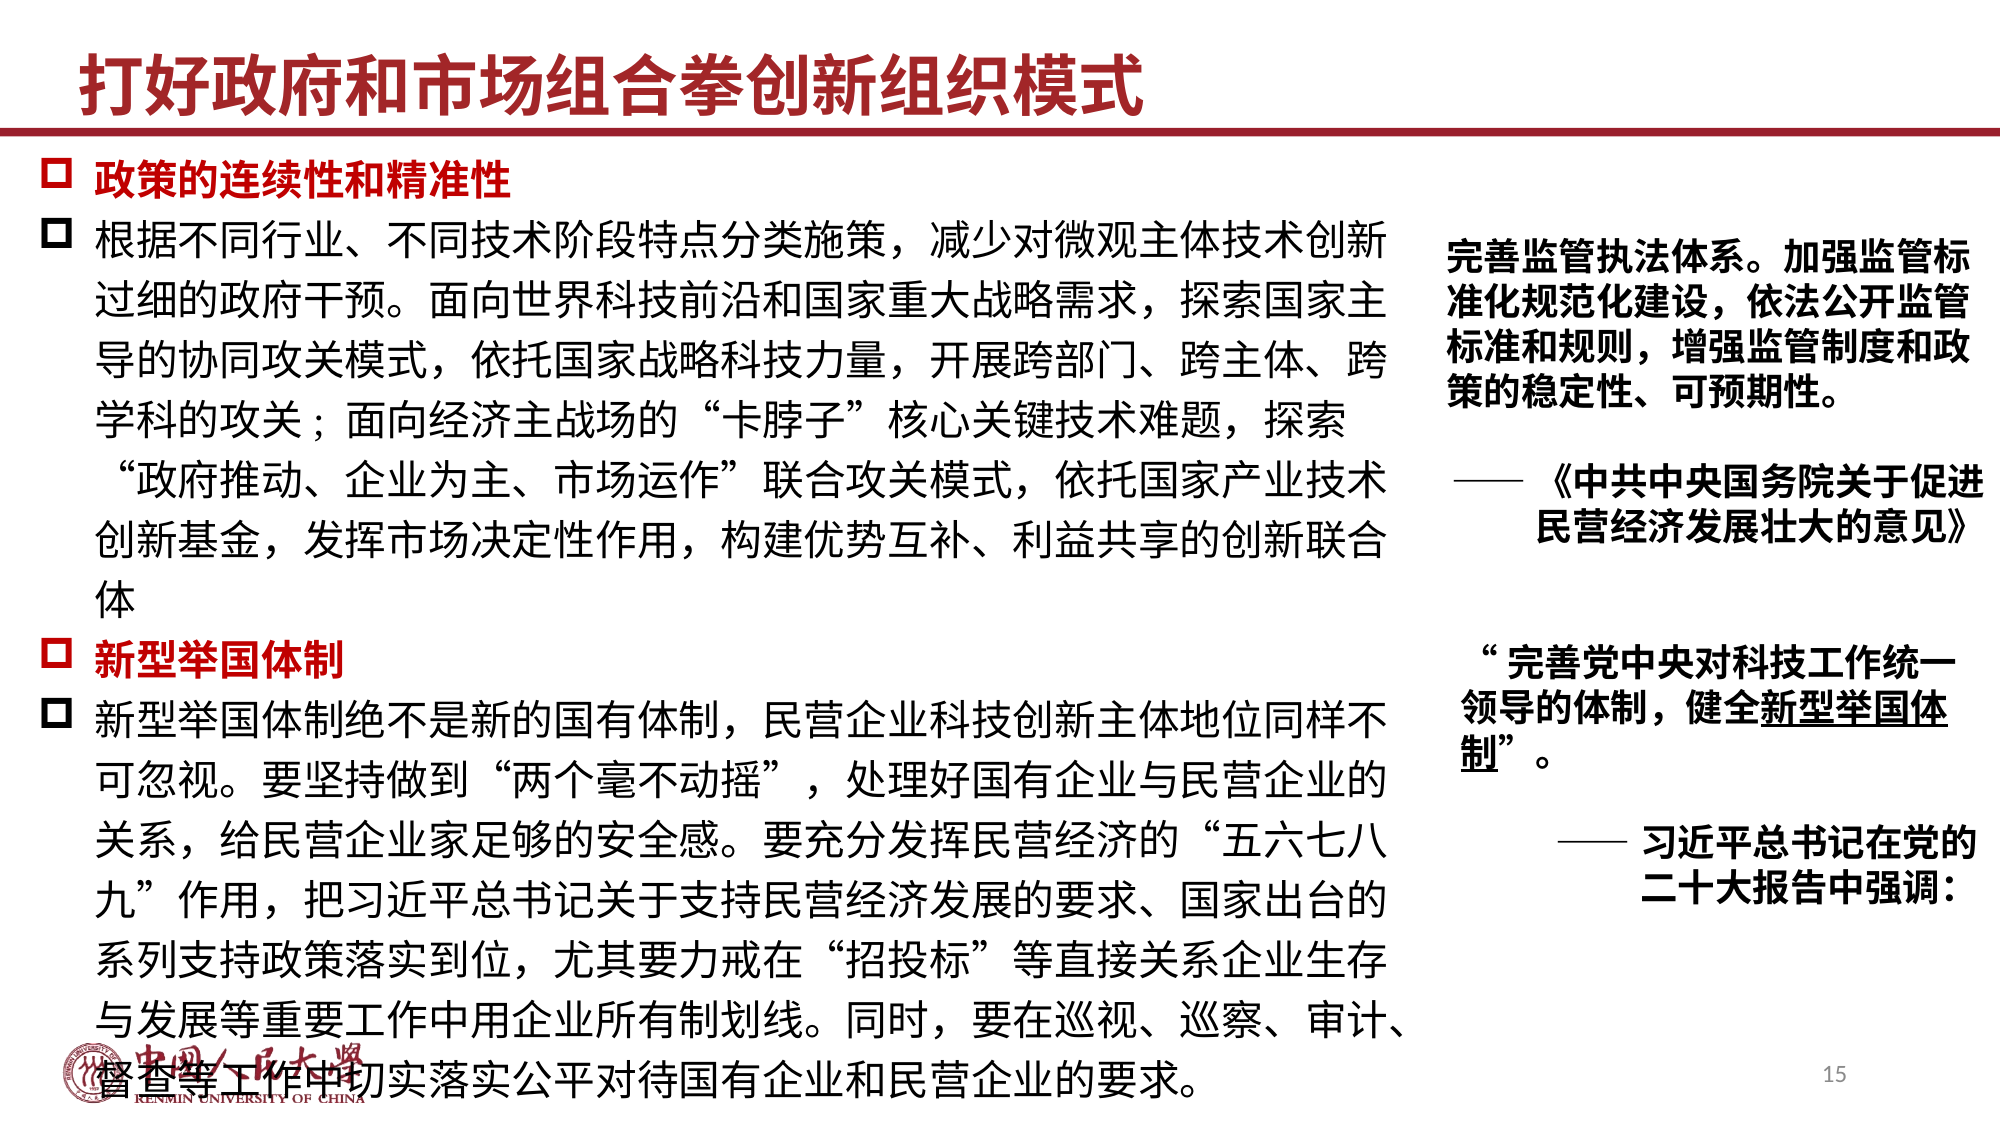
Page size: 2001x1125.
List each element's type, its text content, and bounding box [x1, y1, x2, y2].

text_box 完善监管执法体系。加强监管标准化规范化建设，依法公开监管标准和规则，增强监管制度和政策的稳定性、可预期性。 ——《中共中央国务院关于促进民营经济发展壮大的意见》 [1431, 225, 2000, 556]
text_box 政策的连续性和精准性 根据不同行业、不同技术阶段特点分类施策，减少对微观主体技术创新过细的政府干预。面向世界科技前沿和国家重大战略需求，探索国家主导的协同攻关模式，依托国家战略科技力量，开展跨部门、跨主体、跨学科的攻关; 面向经济主战场的“卡脖子”核心关键技术难题，探索“政府推动、企业为主、市场运作”联合攻关模式，依托国家产业技术创新基金，发挥市场决定性作用，构建优势互补、利益共享的创新联合体 新型举国体制 新型举国体制绝不是新的国有体制，民营企业科技创新主体地位同样不可忽视。要坚持做到“两个毫不动摇”，处理好国有企业与民营企业的关系，给民营企业家足够的安全感。要充分发挥民营经济的“五六七八九”作用，把习近平总书记关于支持民营经济发展的要求、国家出台的系列支持政策落实到位，尤其要力戒在“招投标”等直接关系企业生存与发展等重要工作中用企业所有制划线。同时，要在巡视、巡察、审计、督查等工作中切实落实公平对待国有企业和民营企业的要求。 [23, 136, 1432, 1112]
text_box “完善党中央对科技工作统一领导的体制，健全新型举国体制”。 ——习近平总书记在党的二十大报告中强调： [1445, 631, 1993, 917]
title 打好政府和市场组合拳创新组织模式 [62, 58, 1788, 119]
slide_number 15 [1432, 1042, 1863, 1103]
